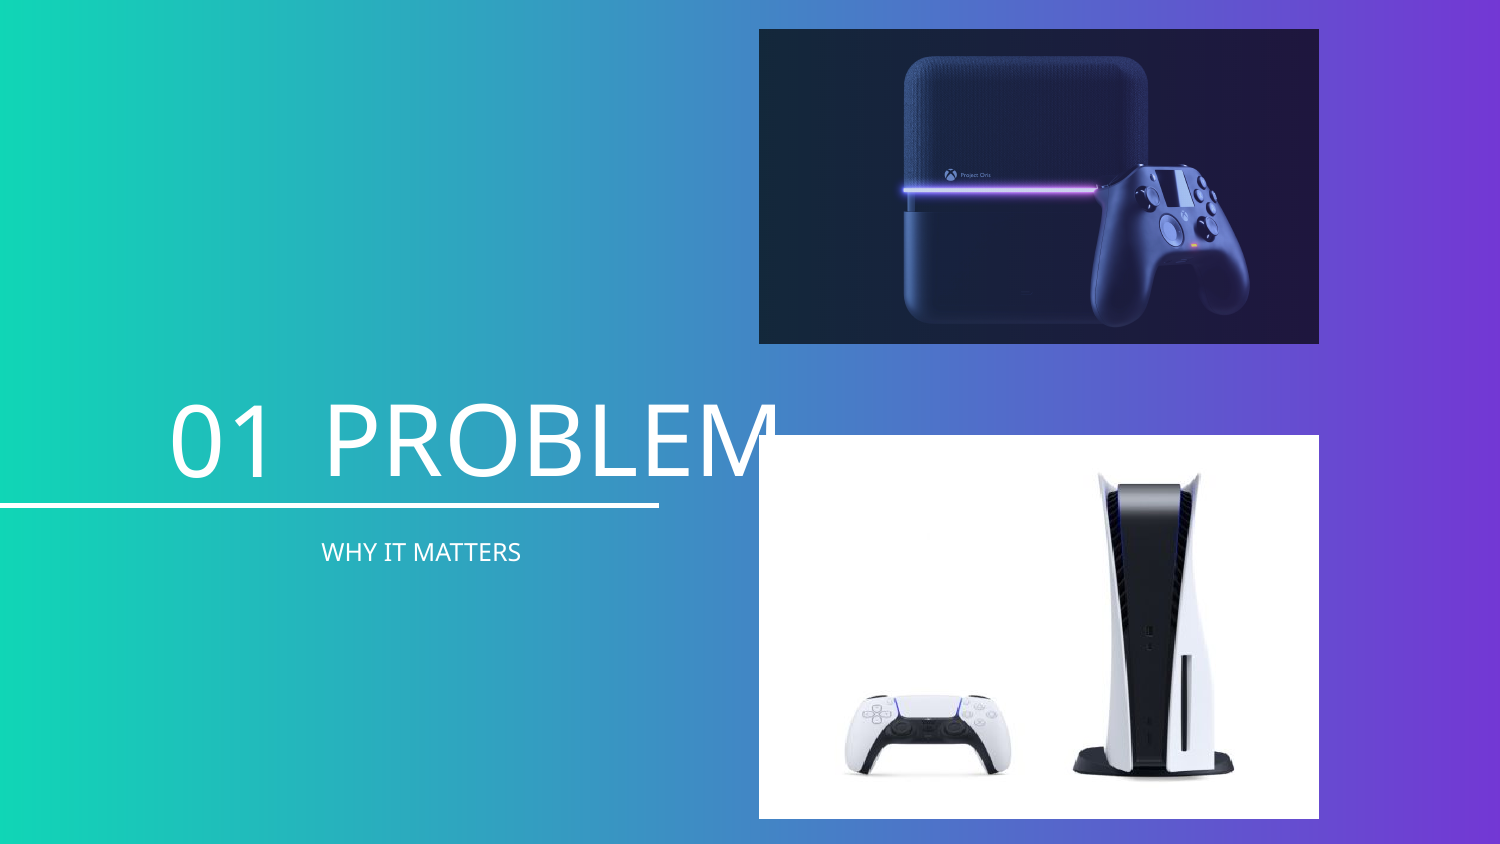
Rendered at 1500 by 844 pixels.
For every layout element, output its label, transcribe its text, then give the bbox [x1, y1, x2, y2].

subtitle WHY IT MATTERS [306, 521, 620, 583]
title 01 [61, 304, 299, 571]
picture [759, 435, 1319, 819]
picture [759, 29, 1319, 344]
title PROBLEM [306, 416, 847, 512]
